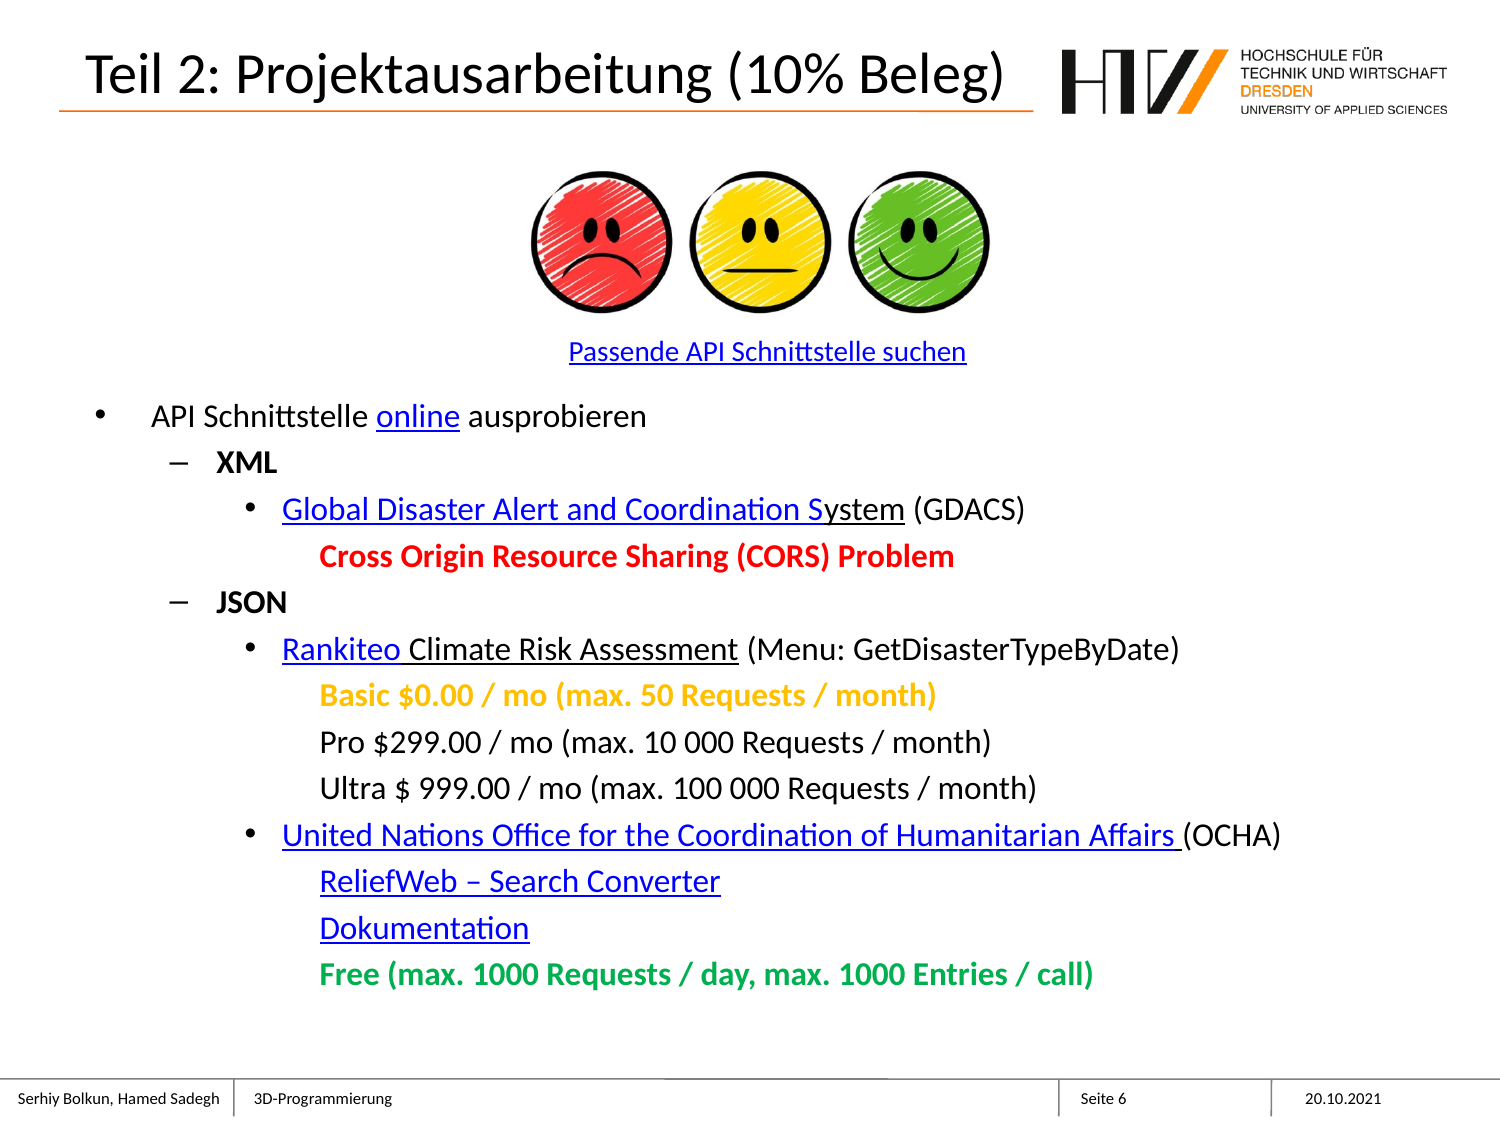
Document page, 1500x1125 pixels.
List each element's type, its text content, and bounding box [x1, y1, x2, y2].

text_box Seite 6 [1080, 1087, 1247, 1116]
list API Schnittstelle online ausprobieren XML Global Disaster Alert and Coordination System (GDACS) Cross Origin Resource Sharing (CORS) Problem JSON Rankiteo Climate Risk Assessment (Menu: GetDisasterTypeByDate) Basic $0.00 / mo (max. 50 Requests / month) Pro $299.00 / mo (max. 10 000 Requests / month) Ultra $ 999.00 / mo (max. 100 000 Requests / month) United Nations Office for the Coordination of Humanitarian Affairs (OCHA) ReliefWeb – Search Converter Dokumentation Free (max. 1000 Requests / day, max. 1000 Entries / call) [79, 386, 1430, 1043]
text_box Serhiy Bolkun, Hamed Sadegh [17, 1087, 247, 1116]
text_box Passende API Schnittstelle suchen [539, 340, 997, 375]
picture [512, 152, 1009, 333]
text_box 20.10.2021 [1305, 1087, 1477, 1116]
text_box 3D-Programmierung [254, 1087, 530, 1116]
title Teil 2: Projektausarbeitung (10% Beleg) [0, 0, 1222, 164]
picture [1062, 47, 1447, 114]
